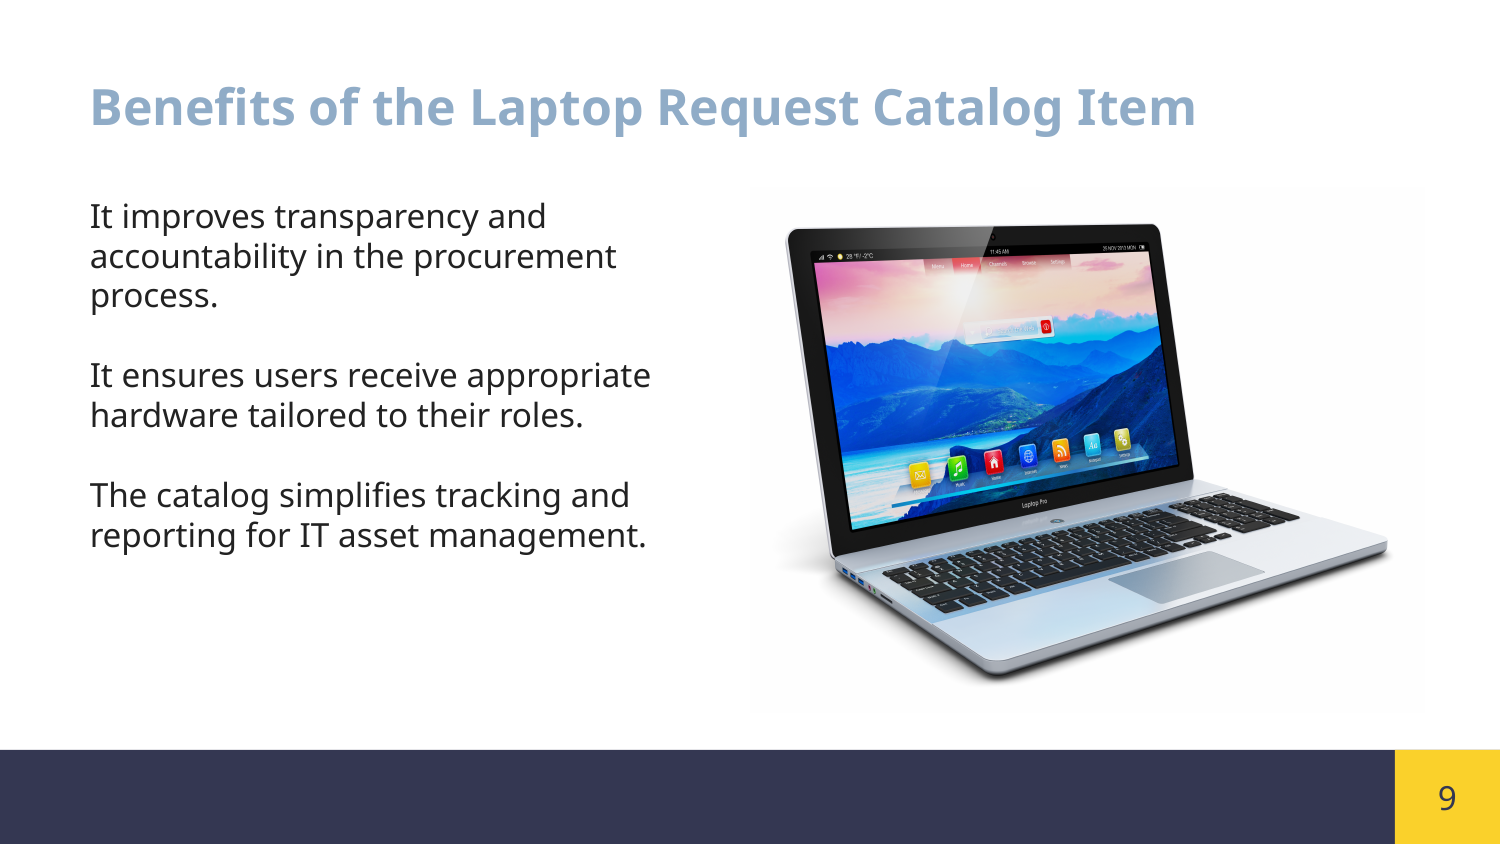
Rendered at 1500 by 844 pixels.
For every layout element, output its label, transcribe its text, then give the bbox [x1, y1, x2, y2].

text_box [0, 749, 1394, 844]
text_box Benefits of the Laptop Request Catalog Item [74, 37, 1425, 173]
text_box 9 [1394, 749, 1500, 844]
text_box It improves transparency and accountability in the procurement process. It ensures users receive appropriate hardware tailored to their roles. The catalog simplifies tracking and reporting for IT asset management. [74, 187, 749, 713]
picture [749, 187, 1425, 713]
